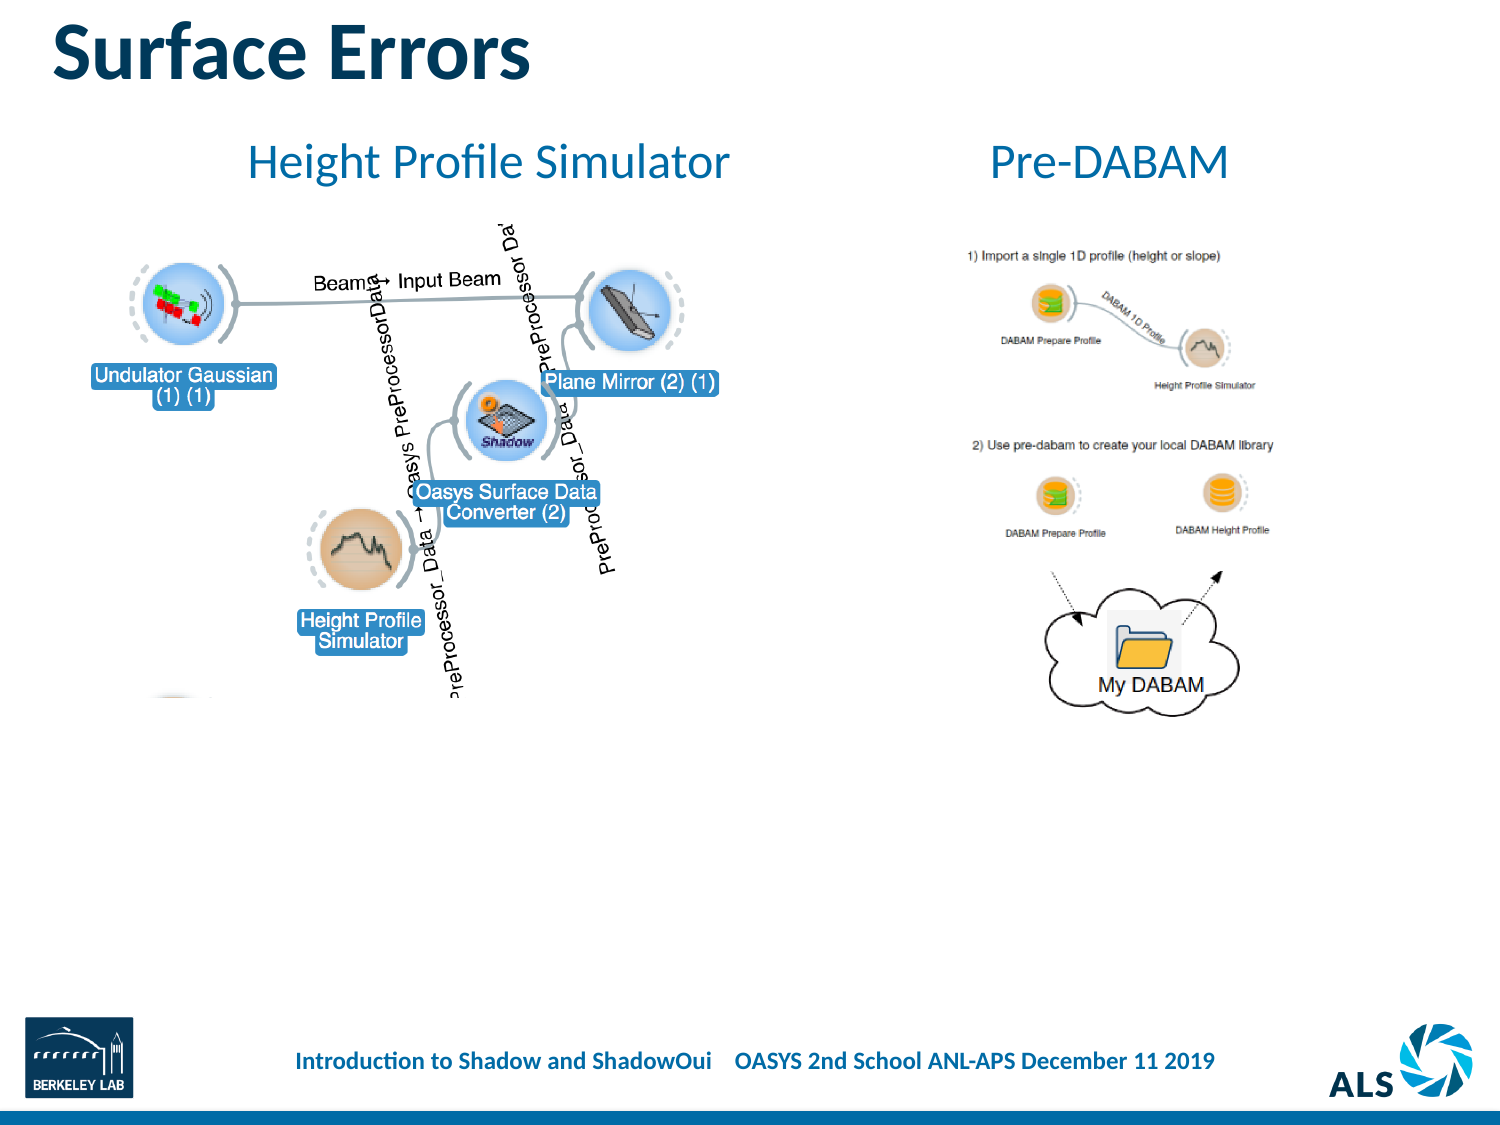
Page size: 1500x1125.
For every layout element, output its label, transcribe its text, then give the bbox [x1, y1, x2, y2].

picture [3, 224, 780, 698]
picture [1325, 1020, 1476, 1102]
picture [924, 208, 1338, 751]
text_box Height Profile Simulator Pre-DABAM [232, 121, 1246, 196]
title Surface Errors [37, 0, 1313, 224]
picture [24, 1016, 134, 1099]
